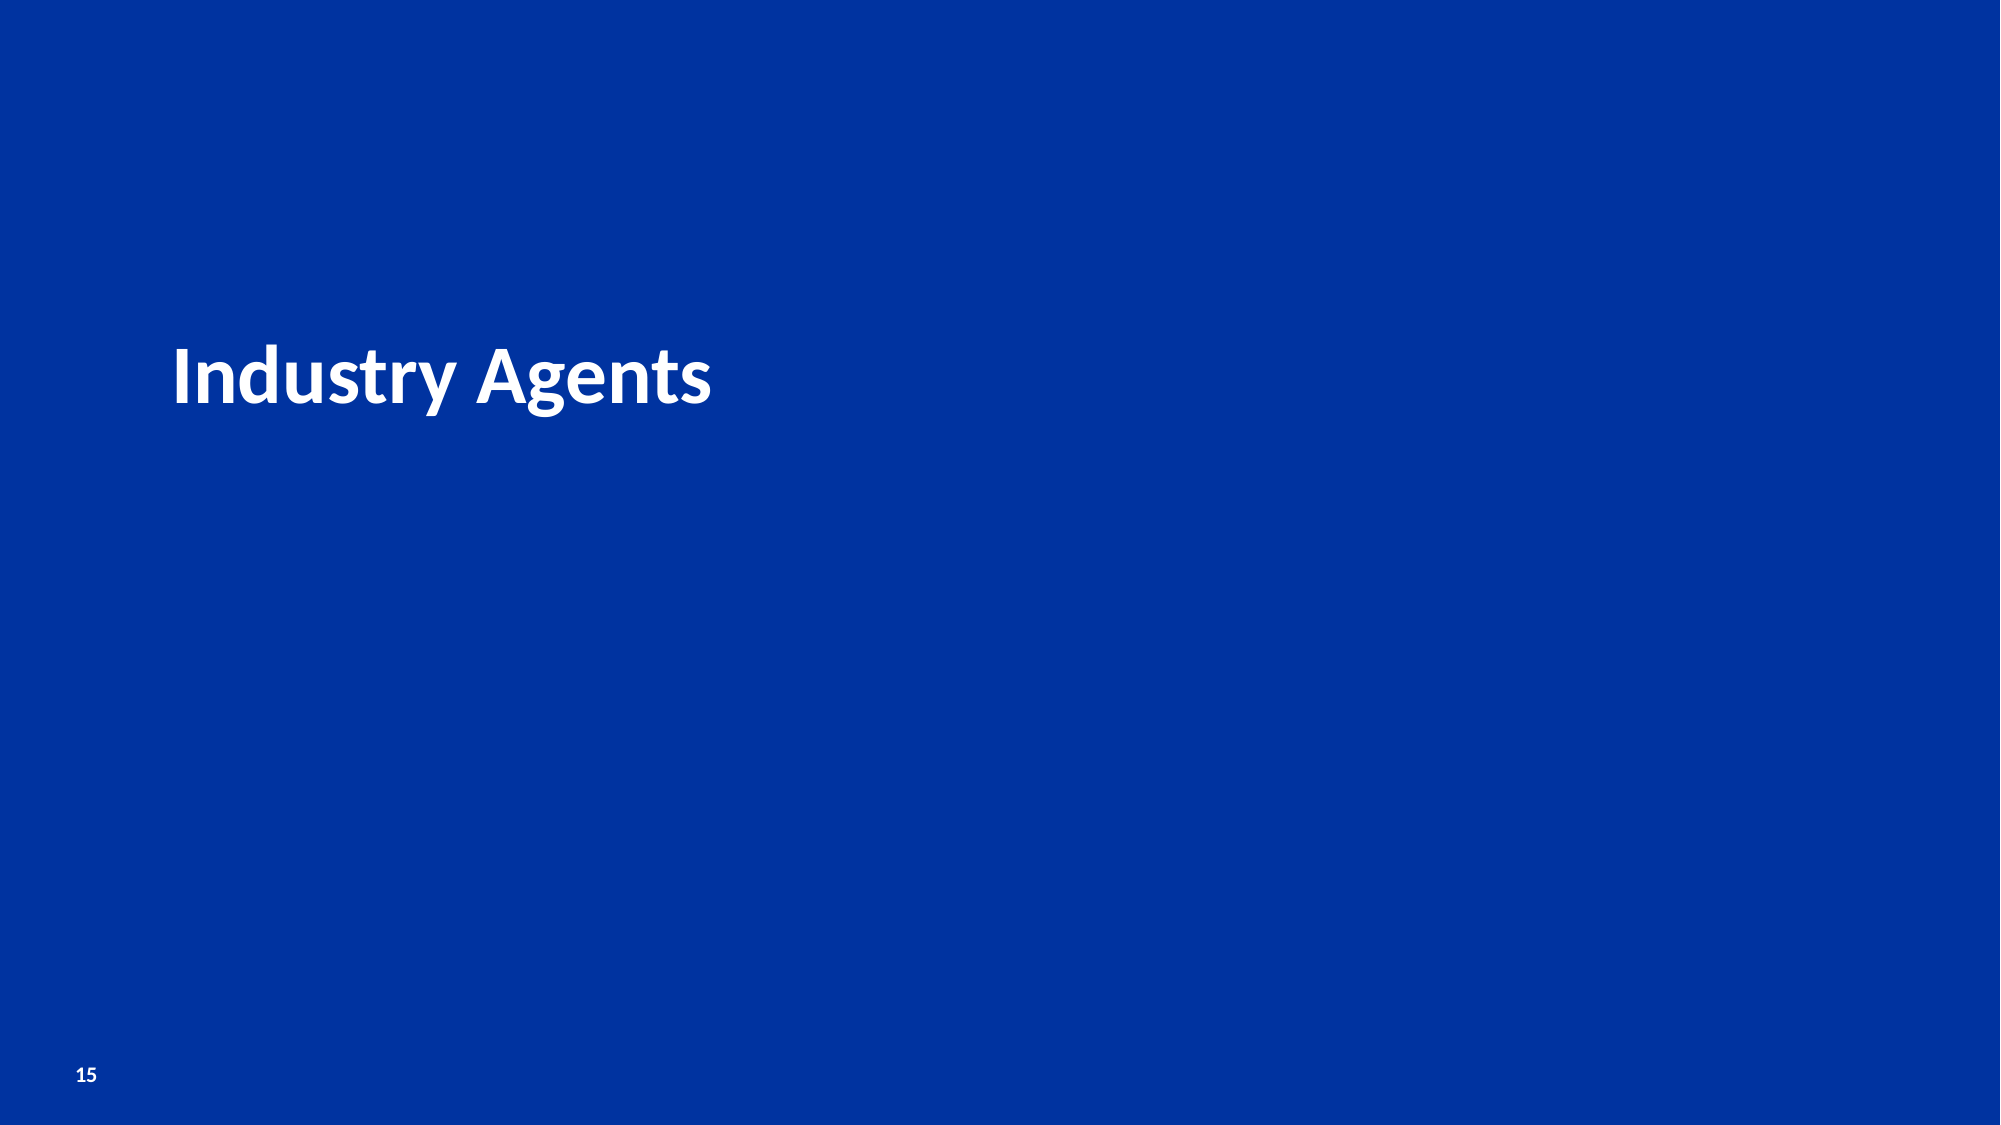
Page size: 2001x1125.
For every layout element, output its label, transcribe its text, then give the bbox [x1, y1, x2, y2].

title Industry Agents [171, 332, 1578, 433]
slide_number 15 [75, 1037, 133, 1088]
